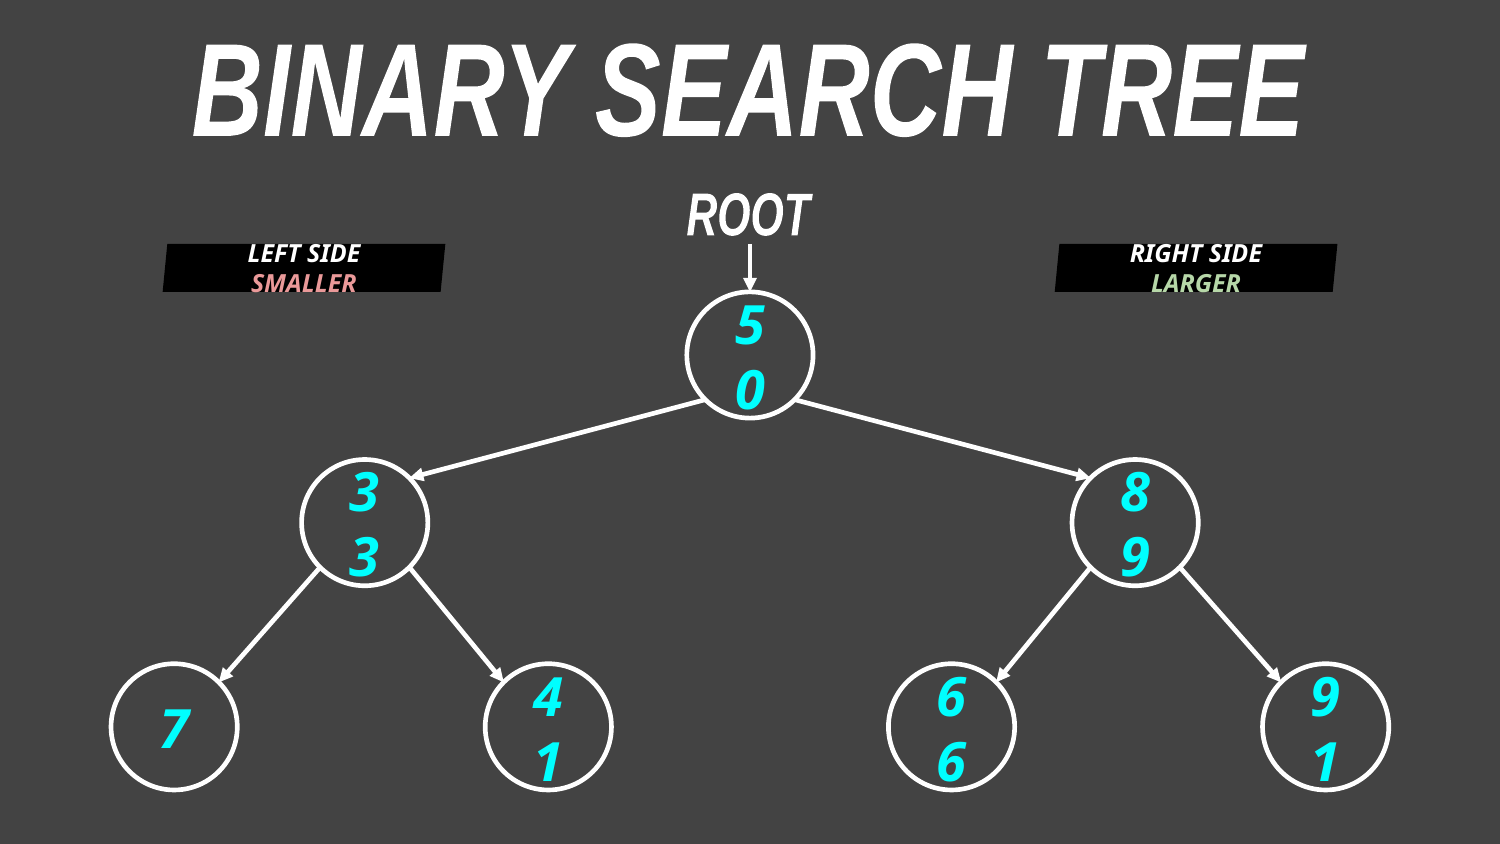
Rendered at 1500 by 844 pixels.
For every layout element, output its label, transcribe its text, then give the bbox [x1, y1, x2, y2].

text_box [1179, 567, 1282, 683]
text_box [995, 567, 1091, 683]
text_box 50 [686, 291, 814, 419]
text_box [409, 567, 504, 683]
text_box 33 [301, 459, 428, 586]
text_box LEFT SIDE SMALLER [162, 243, 446, 292]
text_box RIGHT SIDE LARGER [1054, 243, 1338, 292]
text_box 91 [1262, 663, 1389, 790]
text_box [218, 567, 321, 683]
text_box 66 [888, 663, 1015, 790]
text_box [794, 399, 1091, 479]
text_box 89 [1072, 459, 1199, 586]
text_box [409, 399, 706, 479]
text_box 41 [485, 663, 612, 790]
text_box 7 [111, 663, 238, 790]
